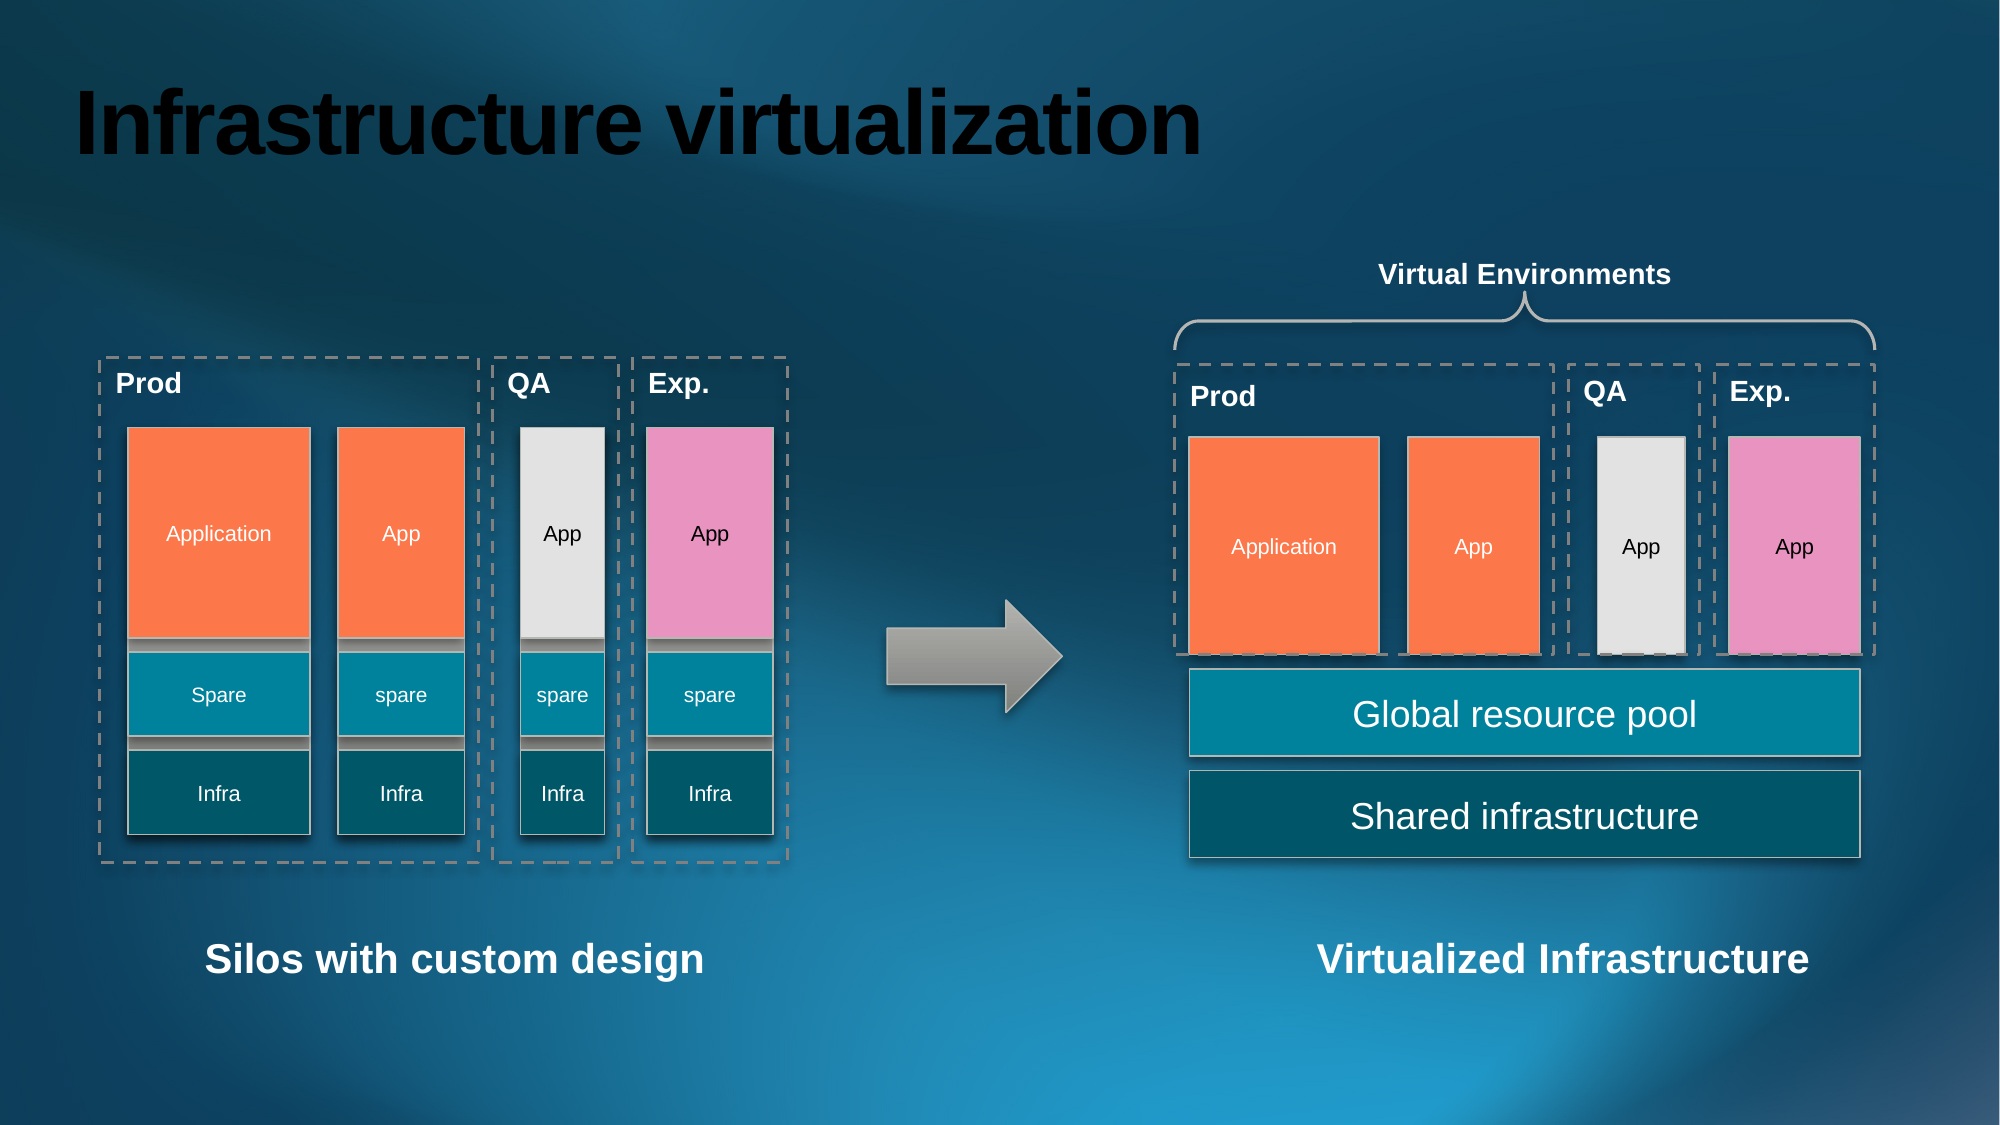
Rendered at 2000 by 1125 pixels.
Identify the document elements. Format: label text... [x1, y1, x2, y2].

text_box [1174, 248, 1875, 991]
title Infrastructure virtualization [74, 62, 1875, 250]
text_box [886, 599, 1063, 714]
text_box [99, 357, 788, 991]
picture [0, 0, 2000, 1125]
